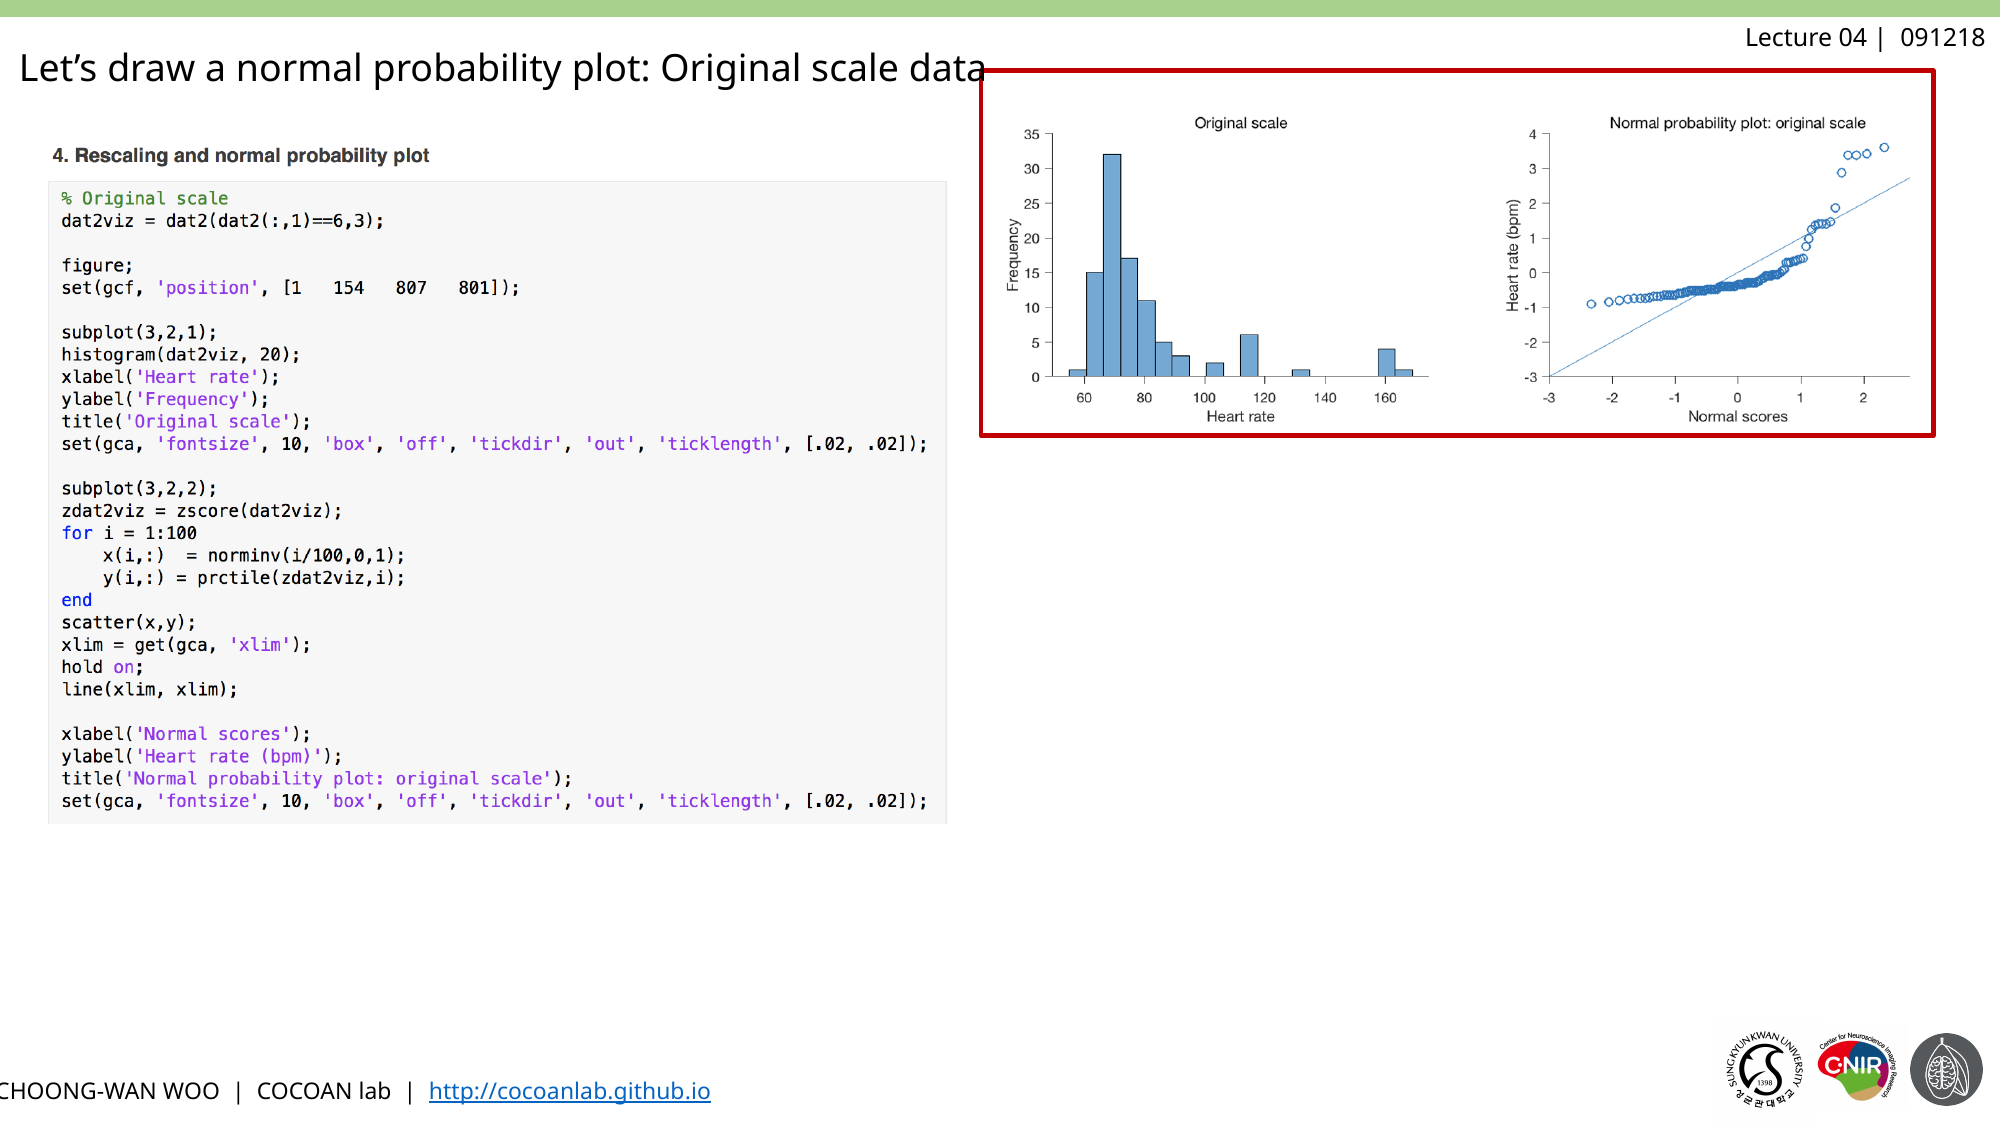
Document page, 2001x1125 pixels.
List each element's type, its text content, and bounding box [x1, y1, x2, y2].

text_box Let’s draw a normal probability plot: Original scale data [4, 36, 1004, 97]
text_box CHOONG-WAN WOO | COCOAN lab | http://cocoanlab.github.io [0, 1069, 727, 1116]
text_box Lecture 04 | 091218 [1623, 13, 2000, 59]
picture [35, 131, 959, 824]
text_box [1709, 1014, 1983, 1125]
text_box [0, 0, 2000, 18]
picture [983, 73, 1931, 434]
